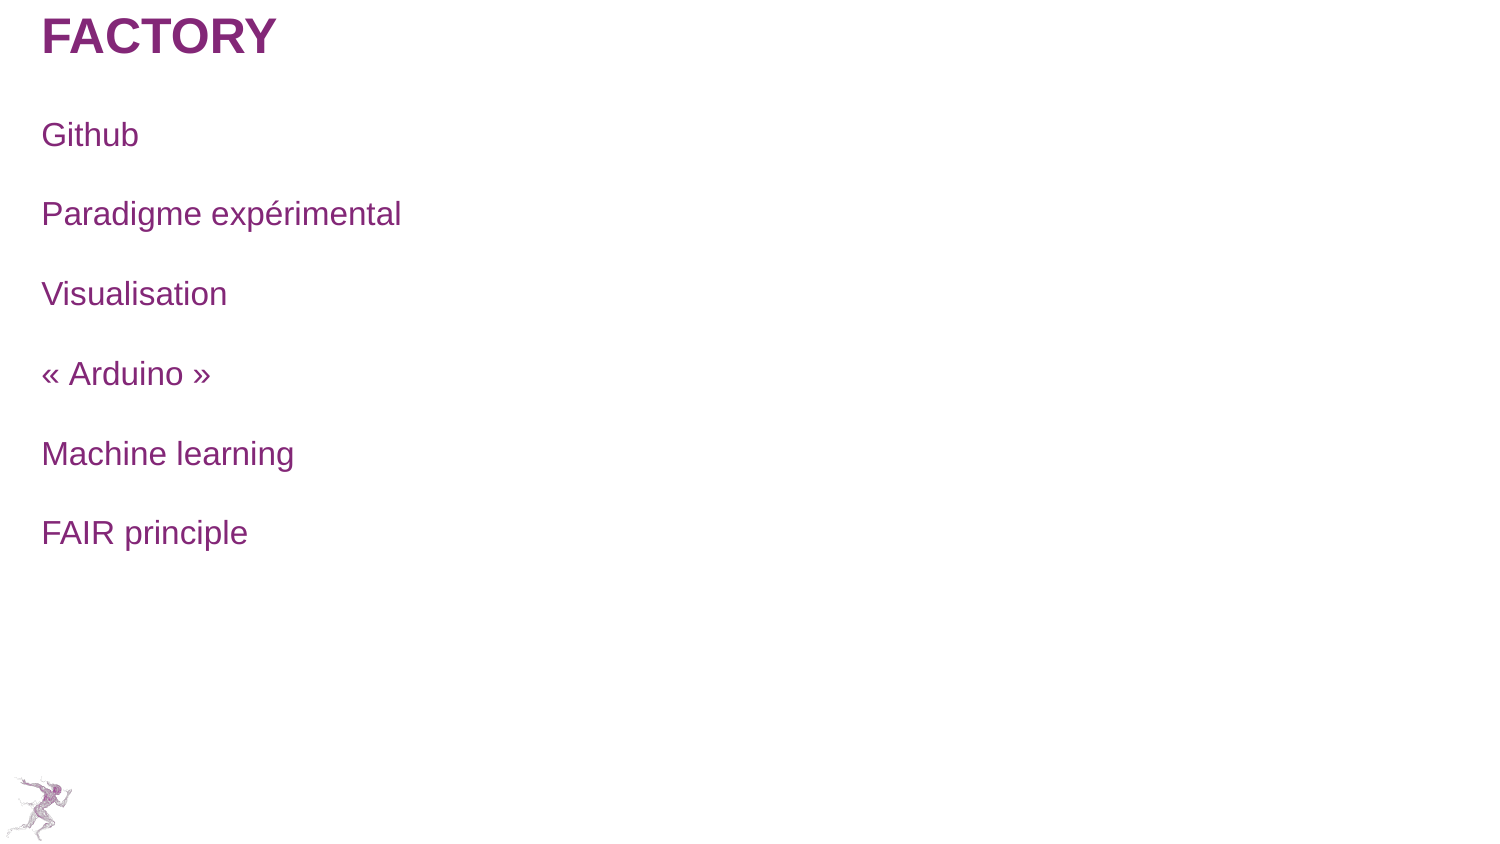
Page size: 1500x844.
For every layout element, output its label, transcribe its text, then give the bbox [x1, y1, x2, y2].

list Github Paradigme expérimental Visualisation « Arduino » Machine learning FAIR principle [41, 112, 1459, 777]
title Factory [41, 0, 1424, 64]
picture [6, 776, 72, 841]
